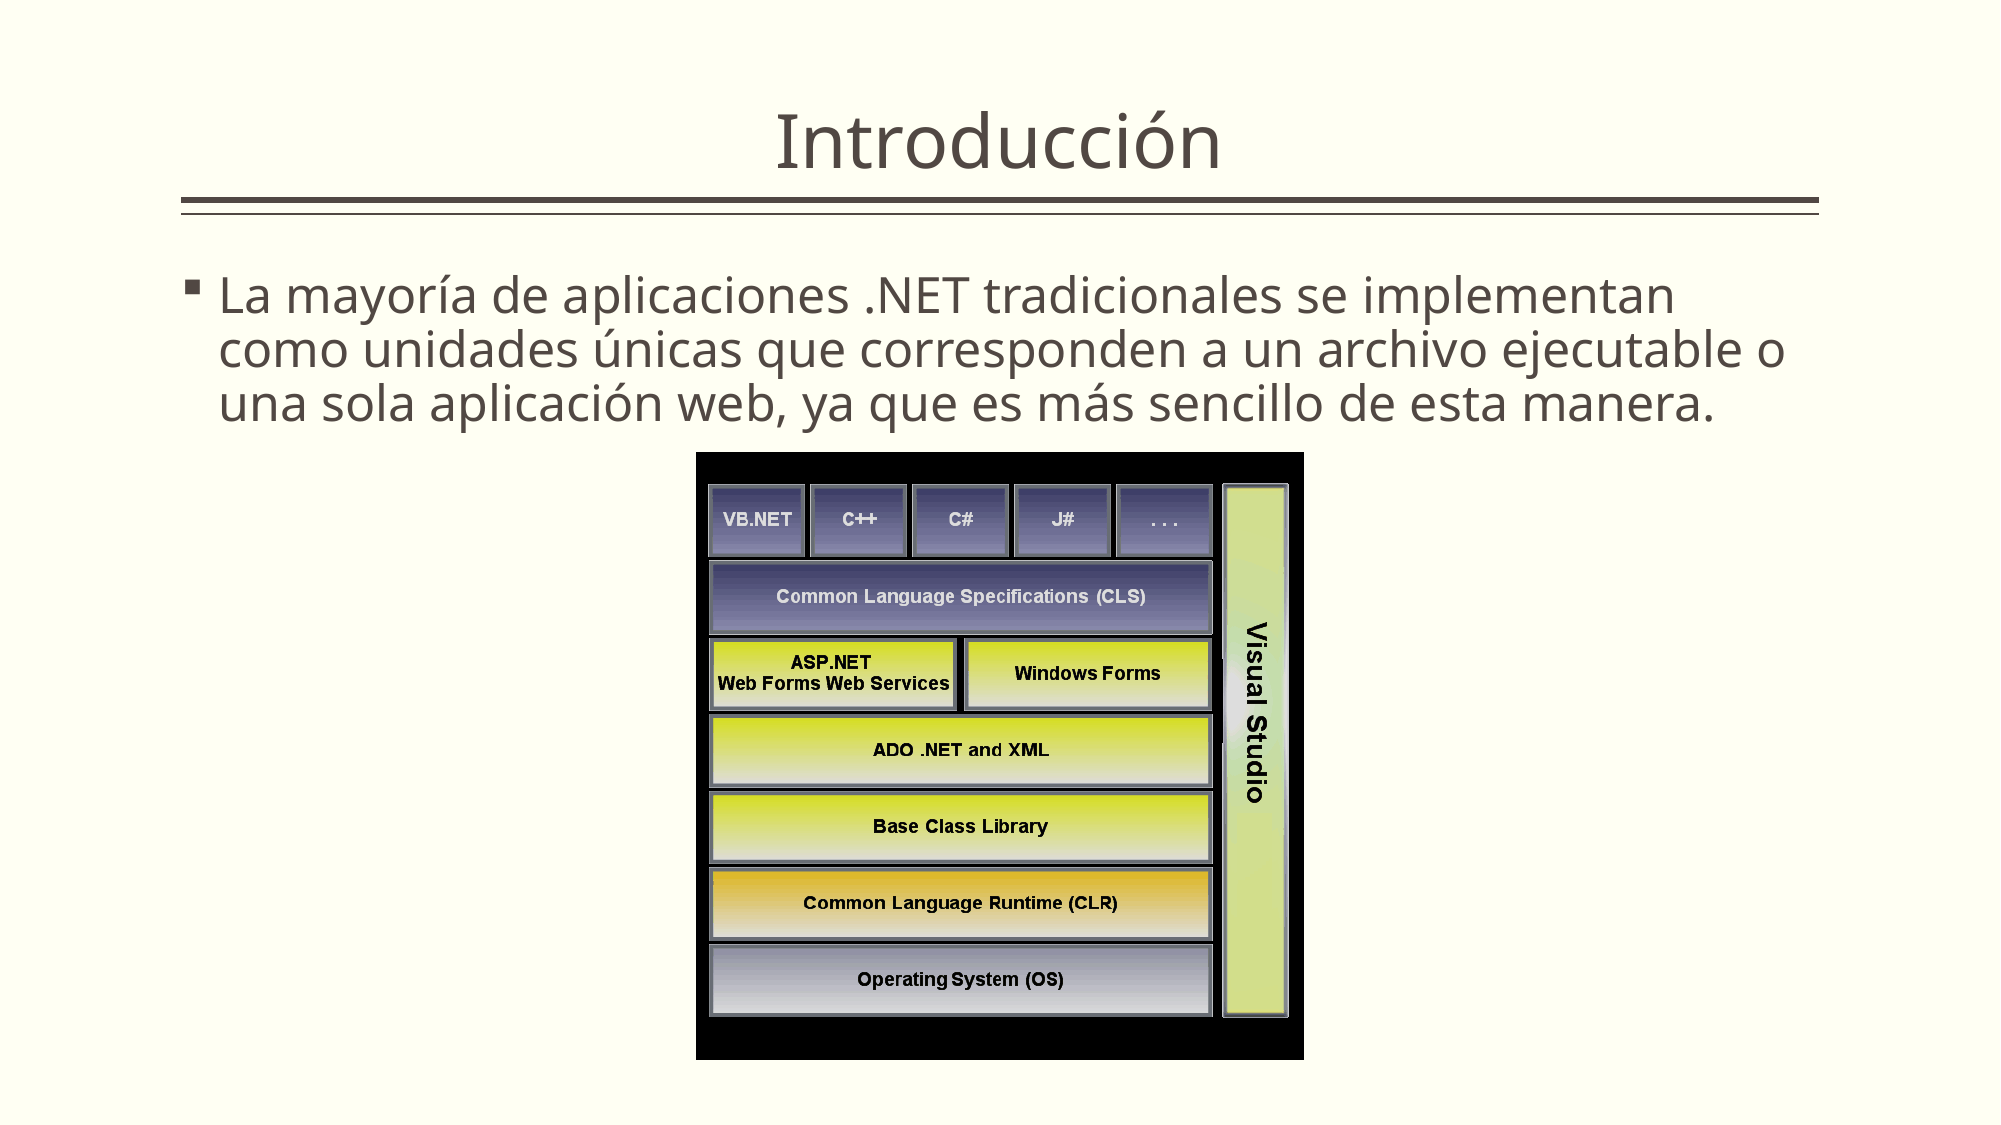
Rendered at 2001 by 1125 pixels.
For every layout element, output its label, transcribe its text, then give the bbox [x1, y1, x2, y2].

list La mayoría de aplicaciones .NET tradicionales se implementan como unidades únicas que corresponden a un archivo ejecutable o una sola aplicación web, ya que es más sencillo de esta manera. [181, 262, 1819, 1013]
picture [696, 452, 1304, 1060]
title Introducción [181, 12, 1819, 193]
